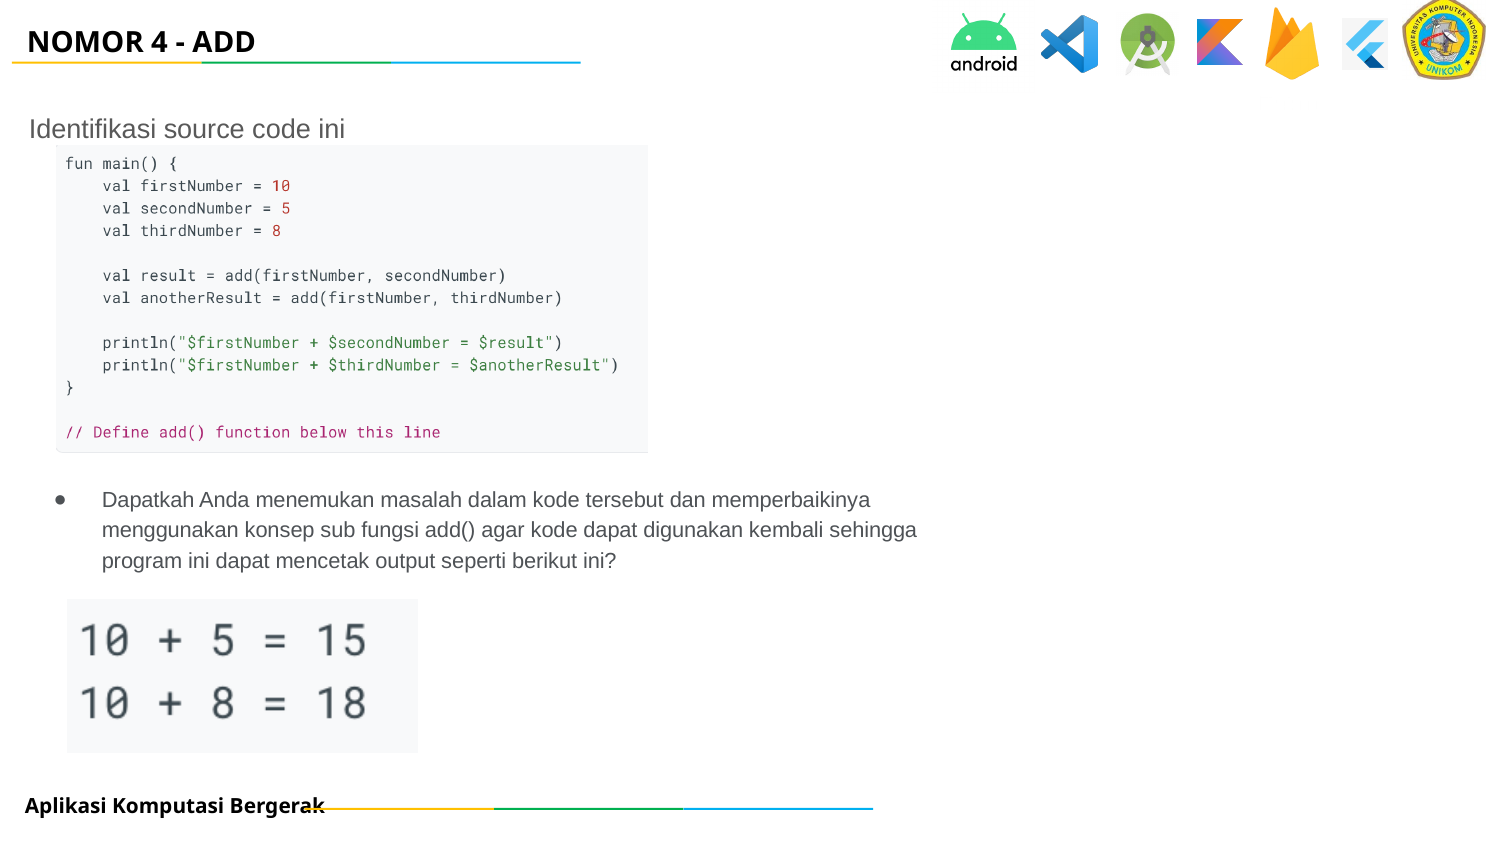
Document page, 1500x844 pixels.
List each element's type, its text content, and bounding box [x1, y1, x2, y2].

text_box Dapatkah Anda menemukan masalah dalam kode tersebut dan memperbaikinya menggunakan konsep sub fungsi add() agar kode dapat digunakan kembali sehingga program ini dapat mencetak output seperti berikut ini? [11, 467, 1016, 627]
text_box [304, 807, 874, 811]
picture [1401, 0, 1487, 80]
text_box Identifikasi source code ini [13, 96, 832, 159]
picture [67, 598, 418, 753]
picture [56, 145, 648, 454]
text_box Aplikasi Komputasi Bergerak [13, 791, 418, 819]
text_box NOMOR 4 - ADD [11, 15, 762, 66]
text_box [932, 0, 1388, 110]
